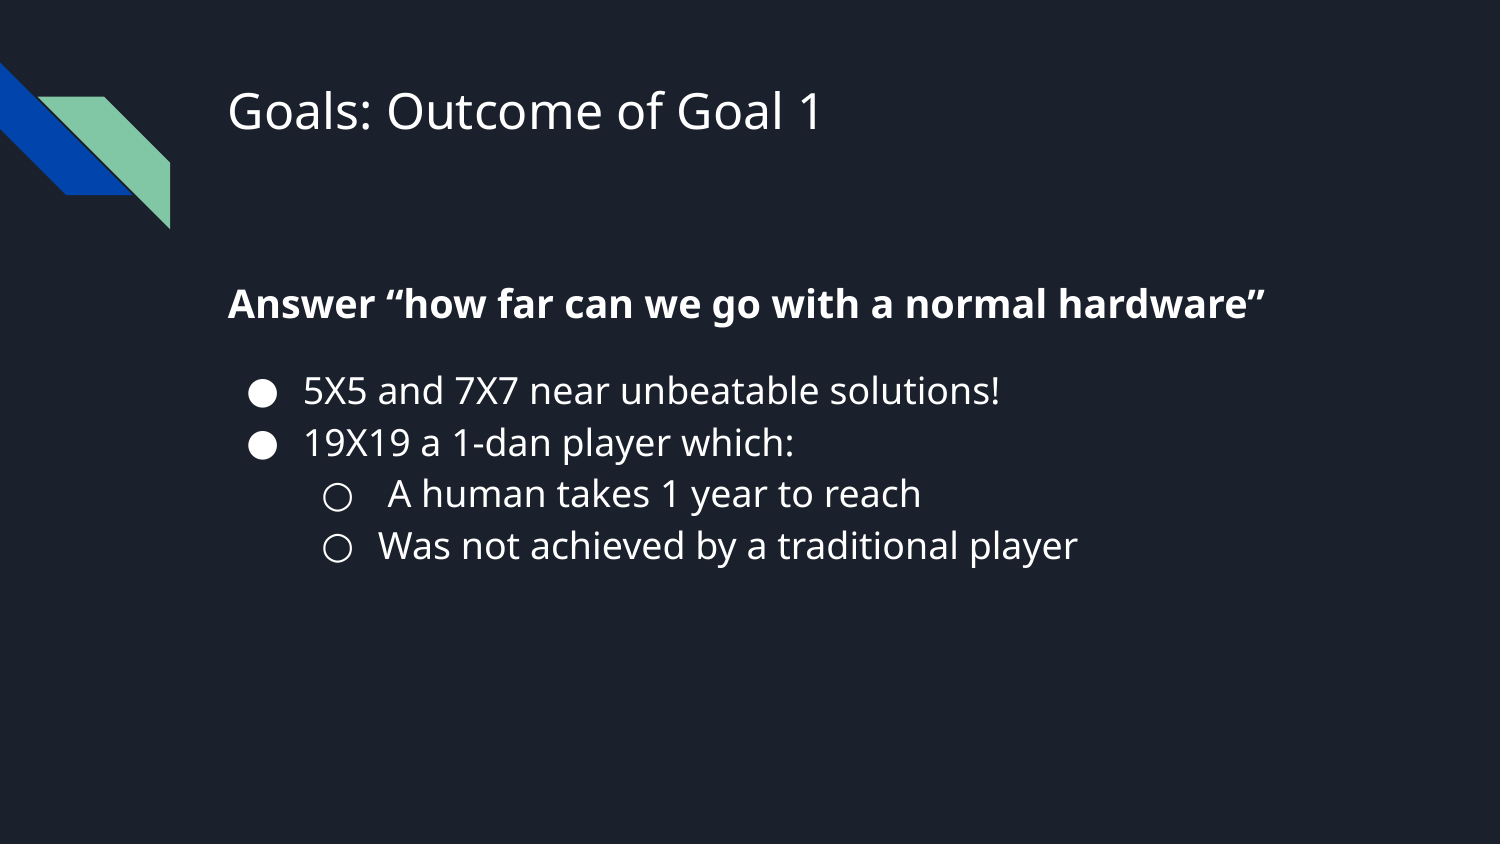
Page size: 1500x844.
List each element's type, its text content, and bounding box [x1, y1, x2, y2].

title Goals: Outcome of Goal 1 [212, 64, 1368, 215]
list Answer “how far can we go with a normal hardware” 5X5 and 7X7 near unbeatable solutions! 19X19 a 1-dan player which: A human takes 1 year to reach Was not achieved by a traditional player [212, 257, 1368, 735]
